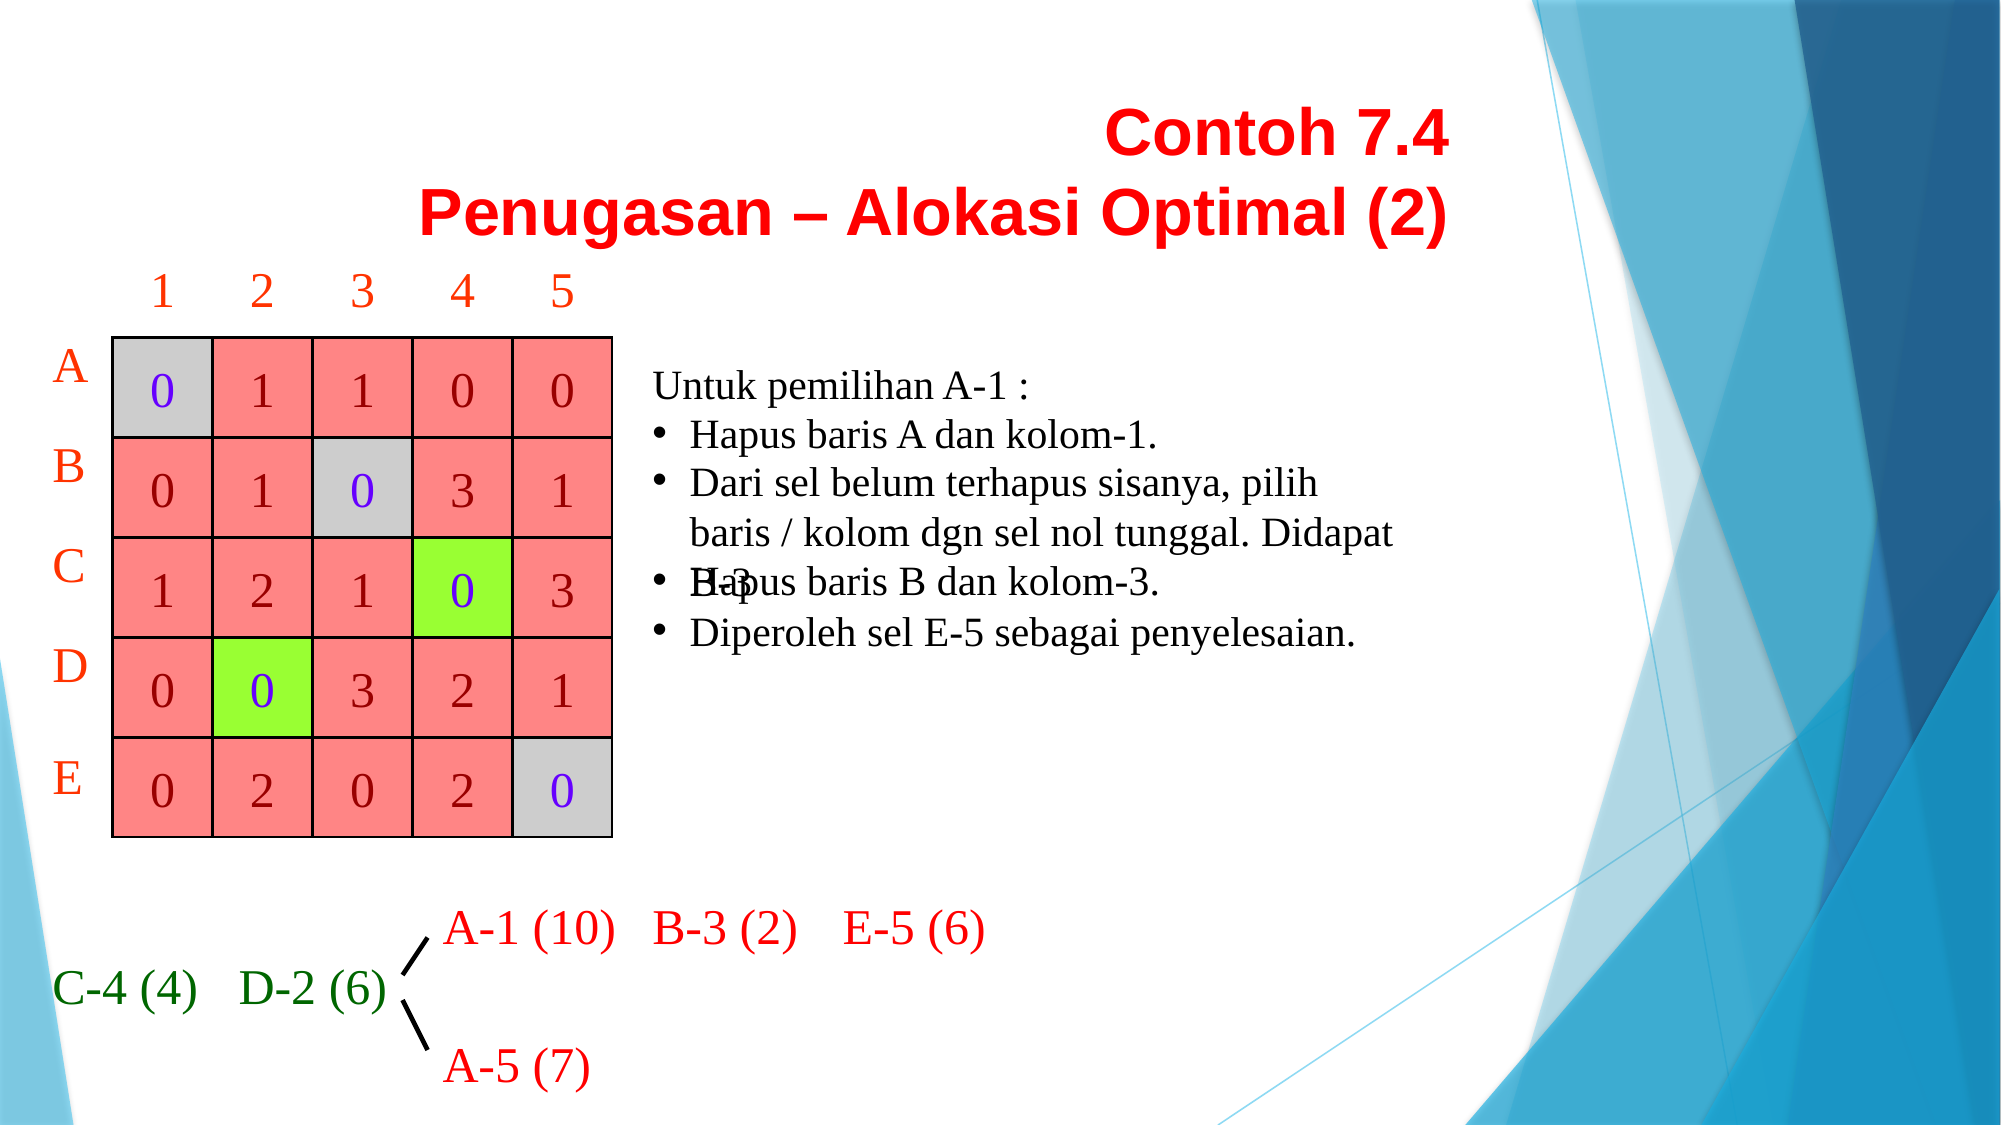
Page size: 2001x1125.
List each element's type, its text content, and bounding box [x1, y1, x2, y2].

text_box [311, 436, 413, 538]
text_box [36, 886, 633, 1101]
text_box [36, 249, 613, 838]
text_box Untuk pemilihan A-1 : [637, 350, 1450, 415]
text_box Dari sel belum terhapus sisanya, pilih baris / kolom dgn sel nol tunggal. Didapat B-3 [637, 446, 1425, 546]
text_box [511, 736, 613, 838]
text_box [111, 336, 613, 838]
text_box Contoh 7.4 Penugasan – Alokasi Optimal (2) [324, 75, 1465, 263]
text_box E-5 (6) [827, 887, 1001, 963]
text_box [511, 436, 613, 538]
text_box B-3 (2) [637, 887, 814, 963]
text_box Diperoleh sel E-5 sebagai penyelesaian. [637, 596, 1425, 662]
text_box Hapus baris A dan kolom-1. [637, 399, 1425, 446]
text_box Hapus baris B dan kolom-3. [637, 546, 1425, 596]
